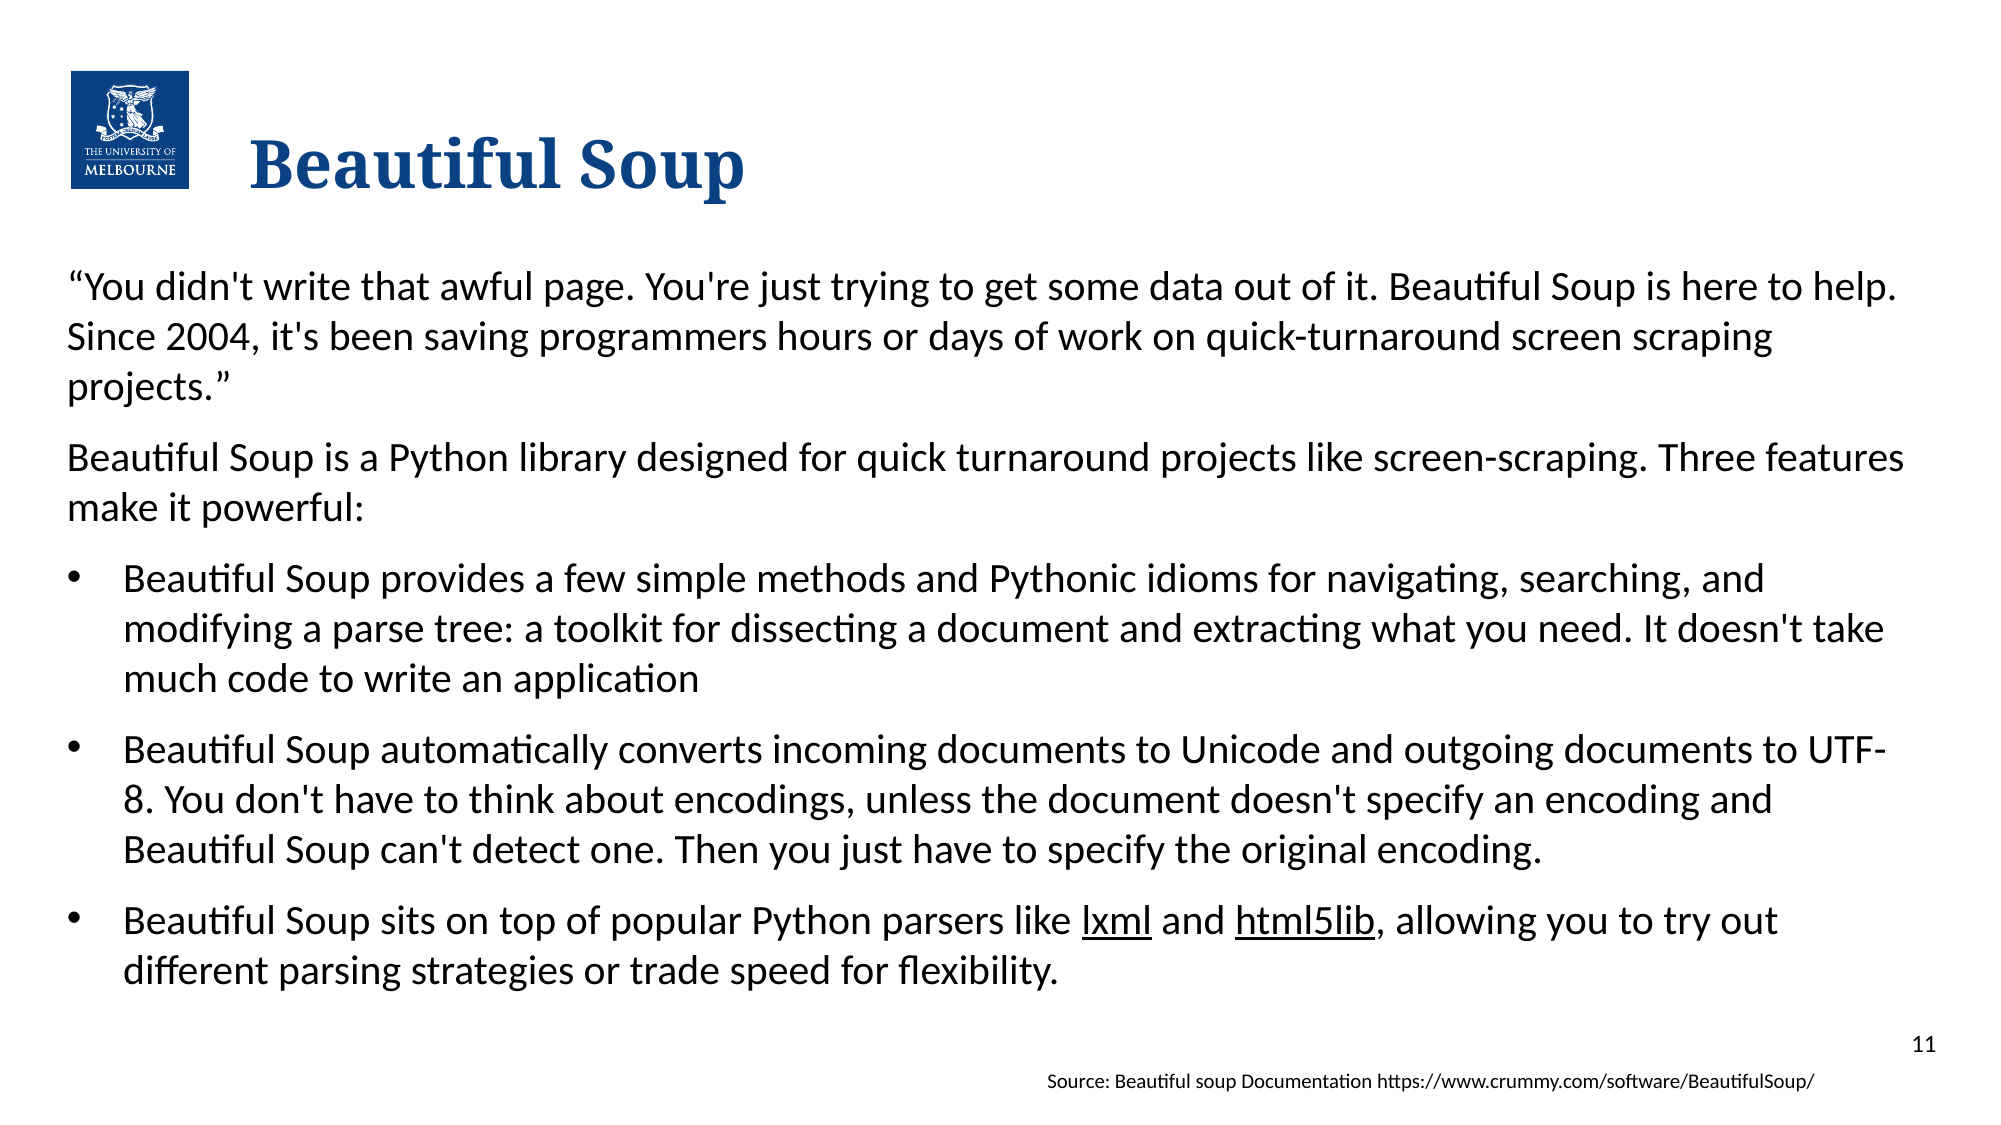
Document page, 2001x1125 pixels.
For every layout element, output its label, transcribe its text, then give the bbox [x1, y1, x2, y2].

slide_number 11 [1797, 1012, 1937, 1073]
title Beautiful Soup [234, 64, 1924, 211]
list “You didn't write that awful page. You're just trying to get some data out of it. Beautiful Soup is here to help. Since 2004, it's been saving programmers hours or days of work on quick-turnaround screen scraping projects.” Beautiful Soup is a Python library designed for quick turnaround projects like screen-scraping. Three features make it powerful: Beautiful Soup provides a few simple methods and Pythonic idioms for navigating, searching, and modifying a parse tree: a toolkit for dissecting a document and extracting what you need. It doesn't take much code to write an application Beautiful Soup automatically converts incoming documents to Unicode and outgoing documents to UTF-8. You don't have to think about encodings, unless the document doesn't specify an encoding and Beautiful Soup can't detect one. Then you just have to specify the original encoding. Beautiful Soup sits on top of popular Python parsers like lxml and html5lib, allowing you to try out different parsing strategies or trade speed for flexibility. [51, 251, 1924, 1040]
text_box Source: Beautiful soup Documentation https://www.crummy.com/software/BeautifulSoup/ [1032, 1060, 1830, 1101]
